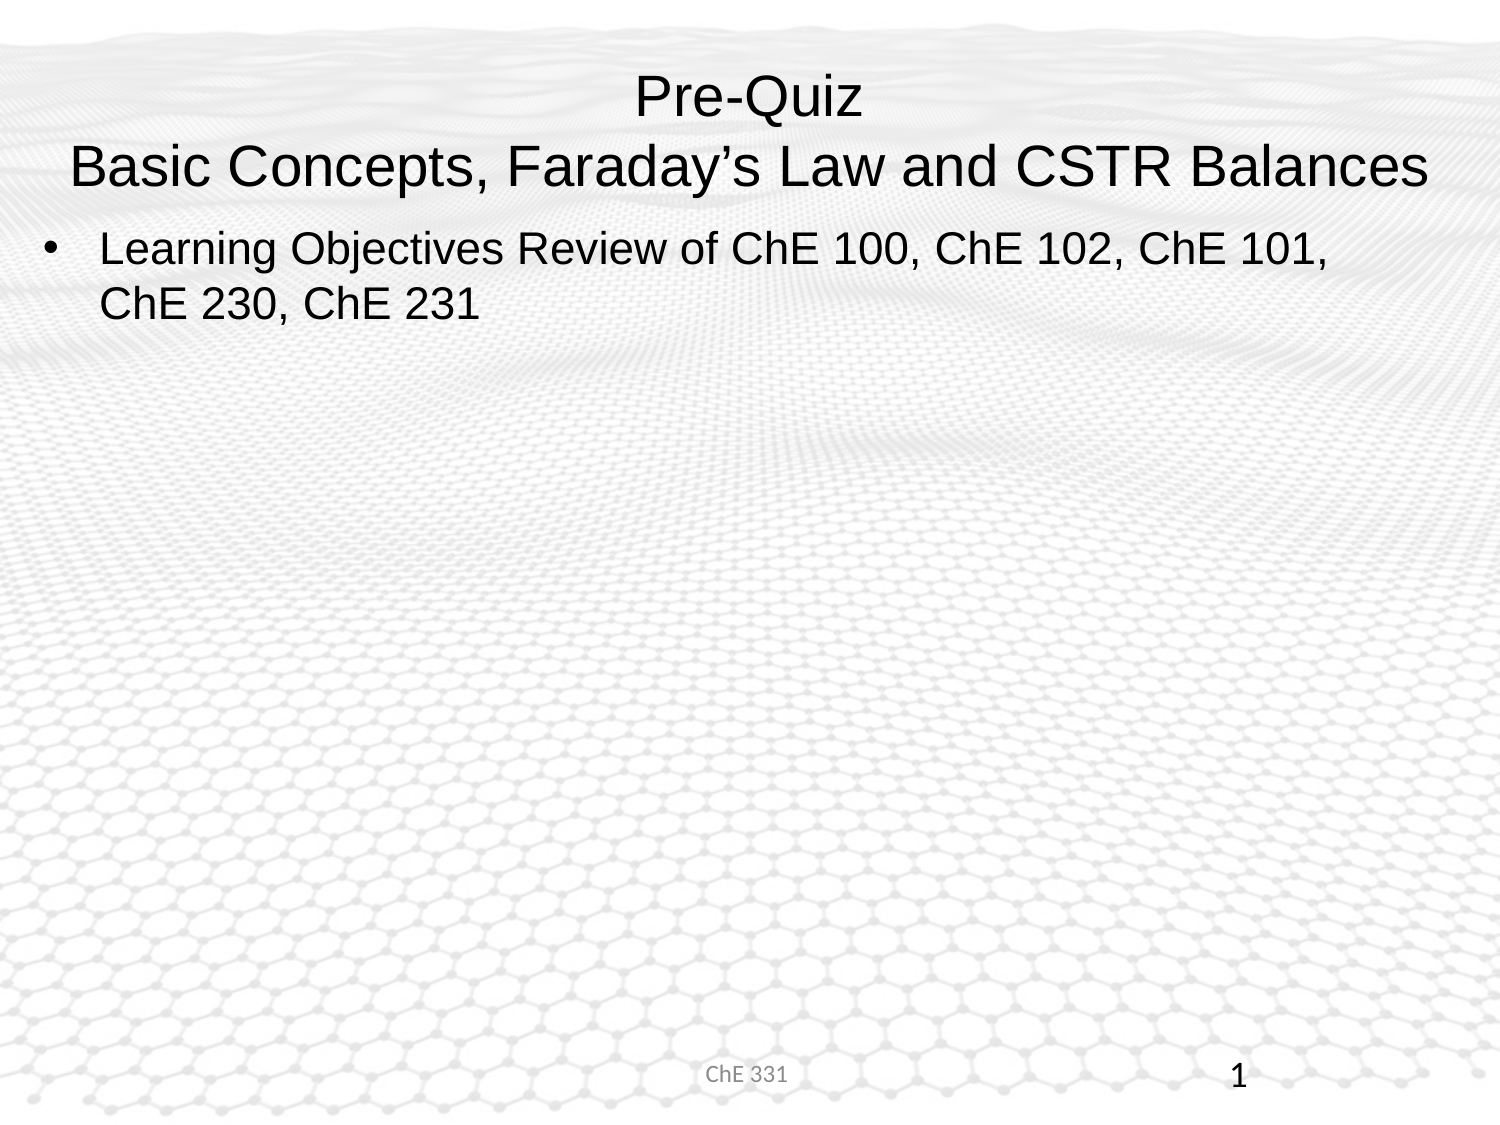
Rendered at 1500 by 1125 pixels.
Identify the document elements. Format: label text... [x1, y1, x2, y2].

title Pre-Quiz Basic Concepts, Faraday’s Law and CSTR Balances [0, 75, 1500, 181]
slide_number 1 [1214, 1042, 1500, 1103]
list Learning Objectives Review of ChE 100, ChE 102, ChE 101, ChE 230, ChE 231 [27, 211, 1430, 982]
footer ChE 331 [512, 1042, 988, 1103]
